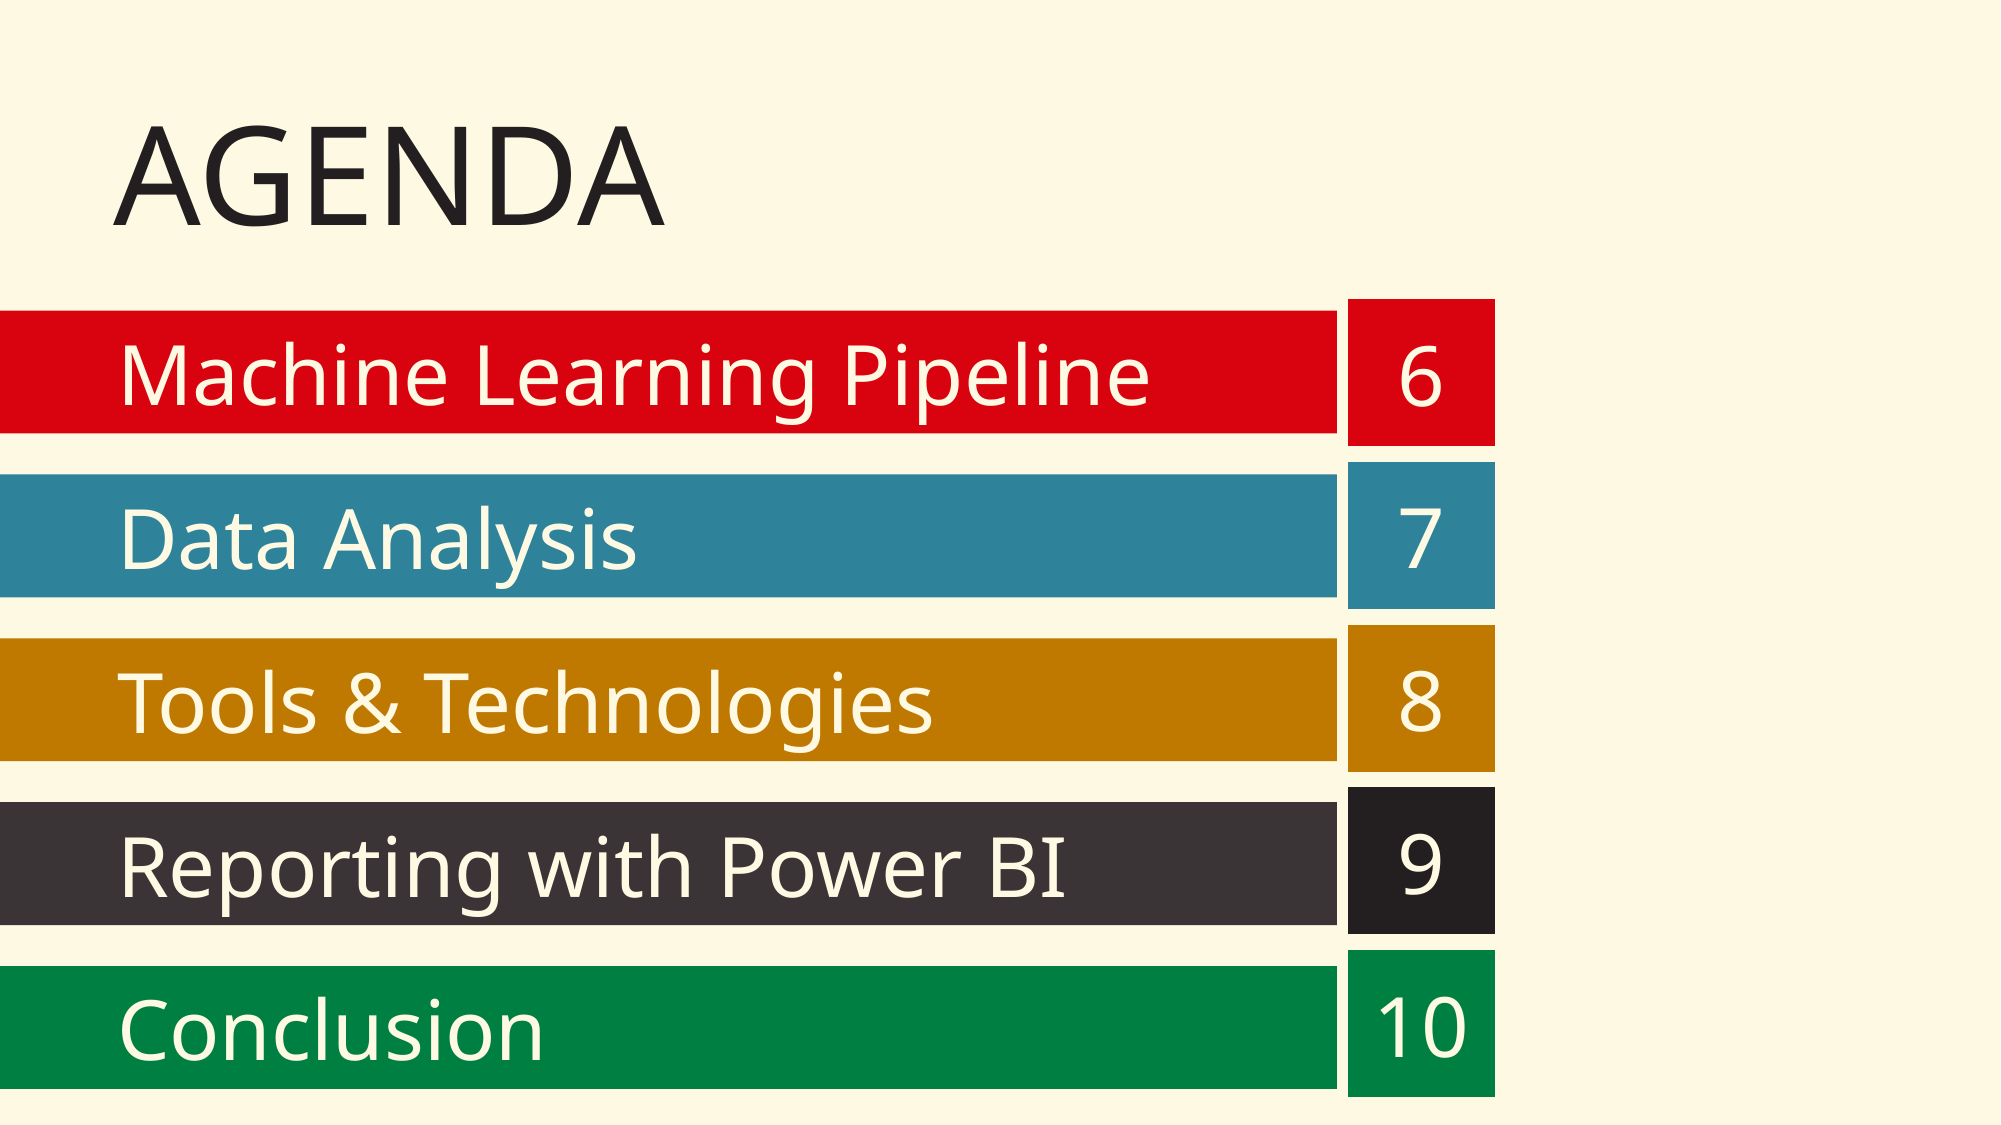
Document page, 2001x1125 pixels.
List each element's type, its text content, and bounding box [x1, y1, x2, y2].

list 7 [1337, 452, 1505, 617]
list Tools & Technologies [0, 638, 1337, 762]
list 10 [1337, 940, 1505, 1108]
title AGENDA [98, 71, 1537, 290]
list Conclusion [0, 966, 1337, 1089]
list Data Analysis [0, 474, 1337, 598]
list Reporting with Power BI [0, 802, 1337, 926]
list 8 [1337, 614, 1505, 779]
list 6 [1337, 289, 1505, 454]
list Machine Learning Pipeline [0, 310, 1337, 434]
list 9 [1337, 777, 1505, 942]
